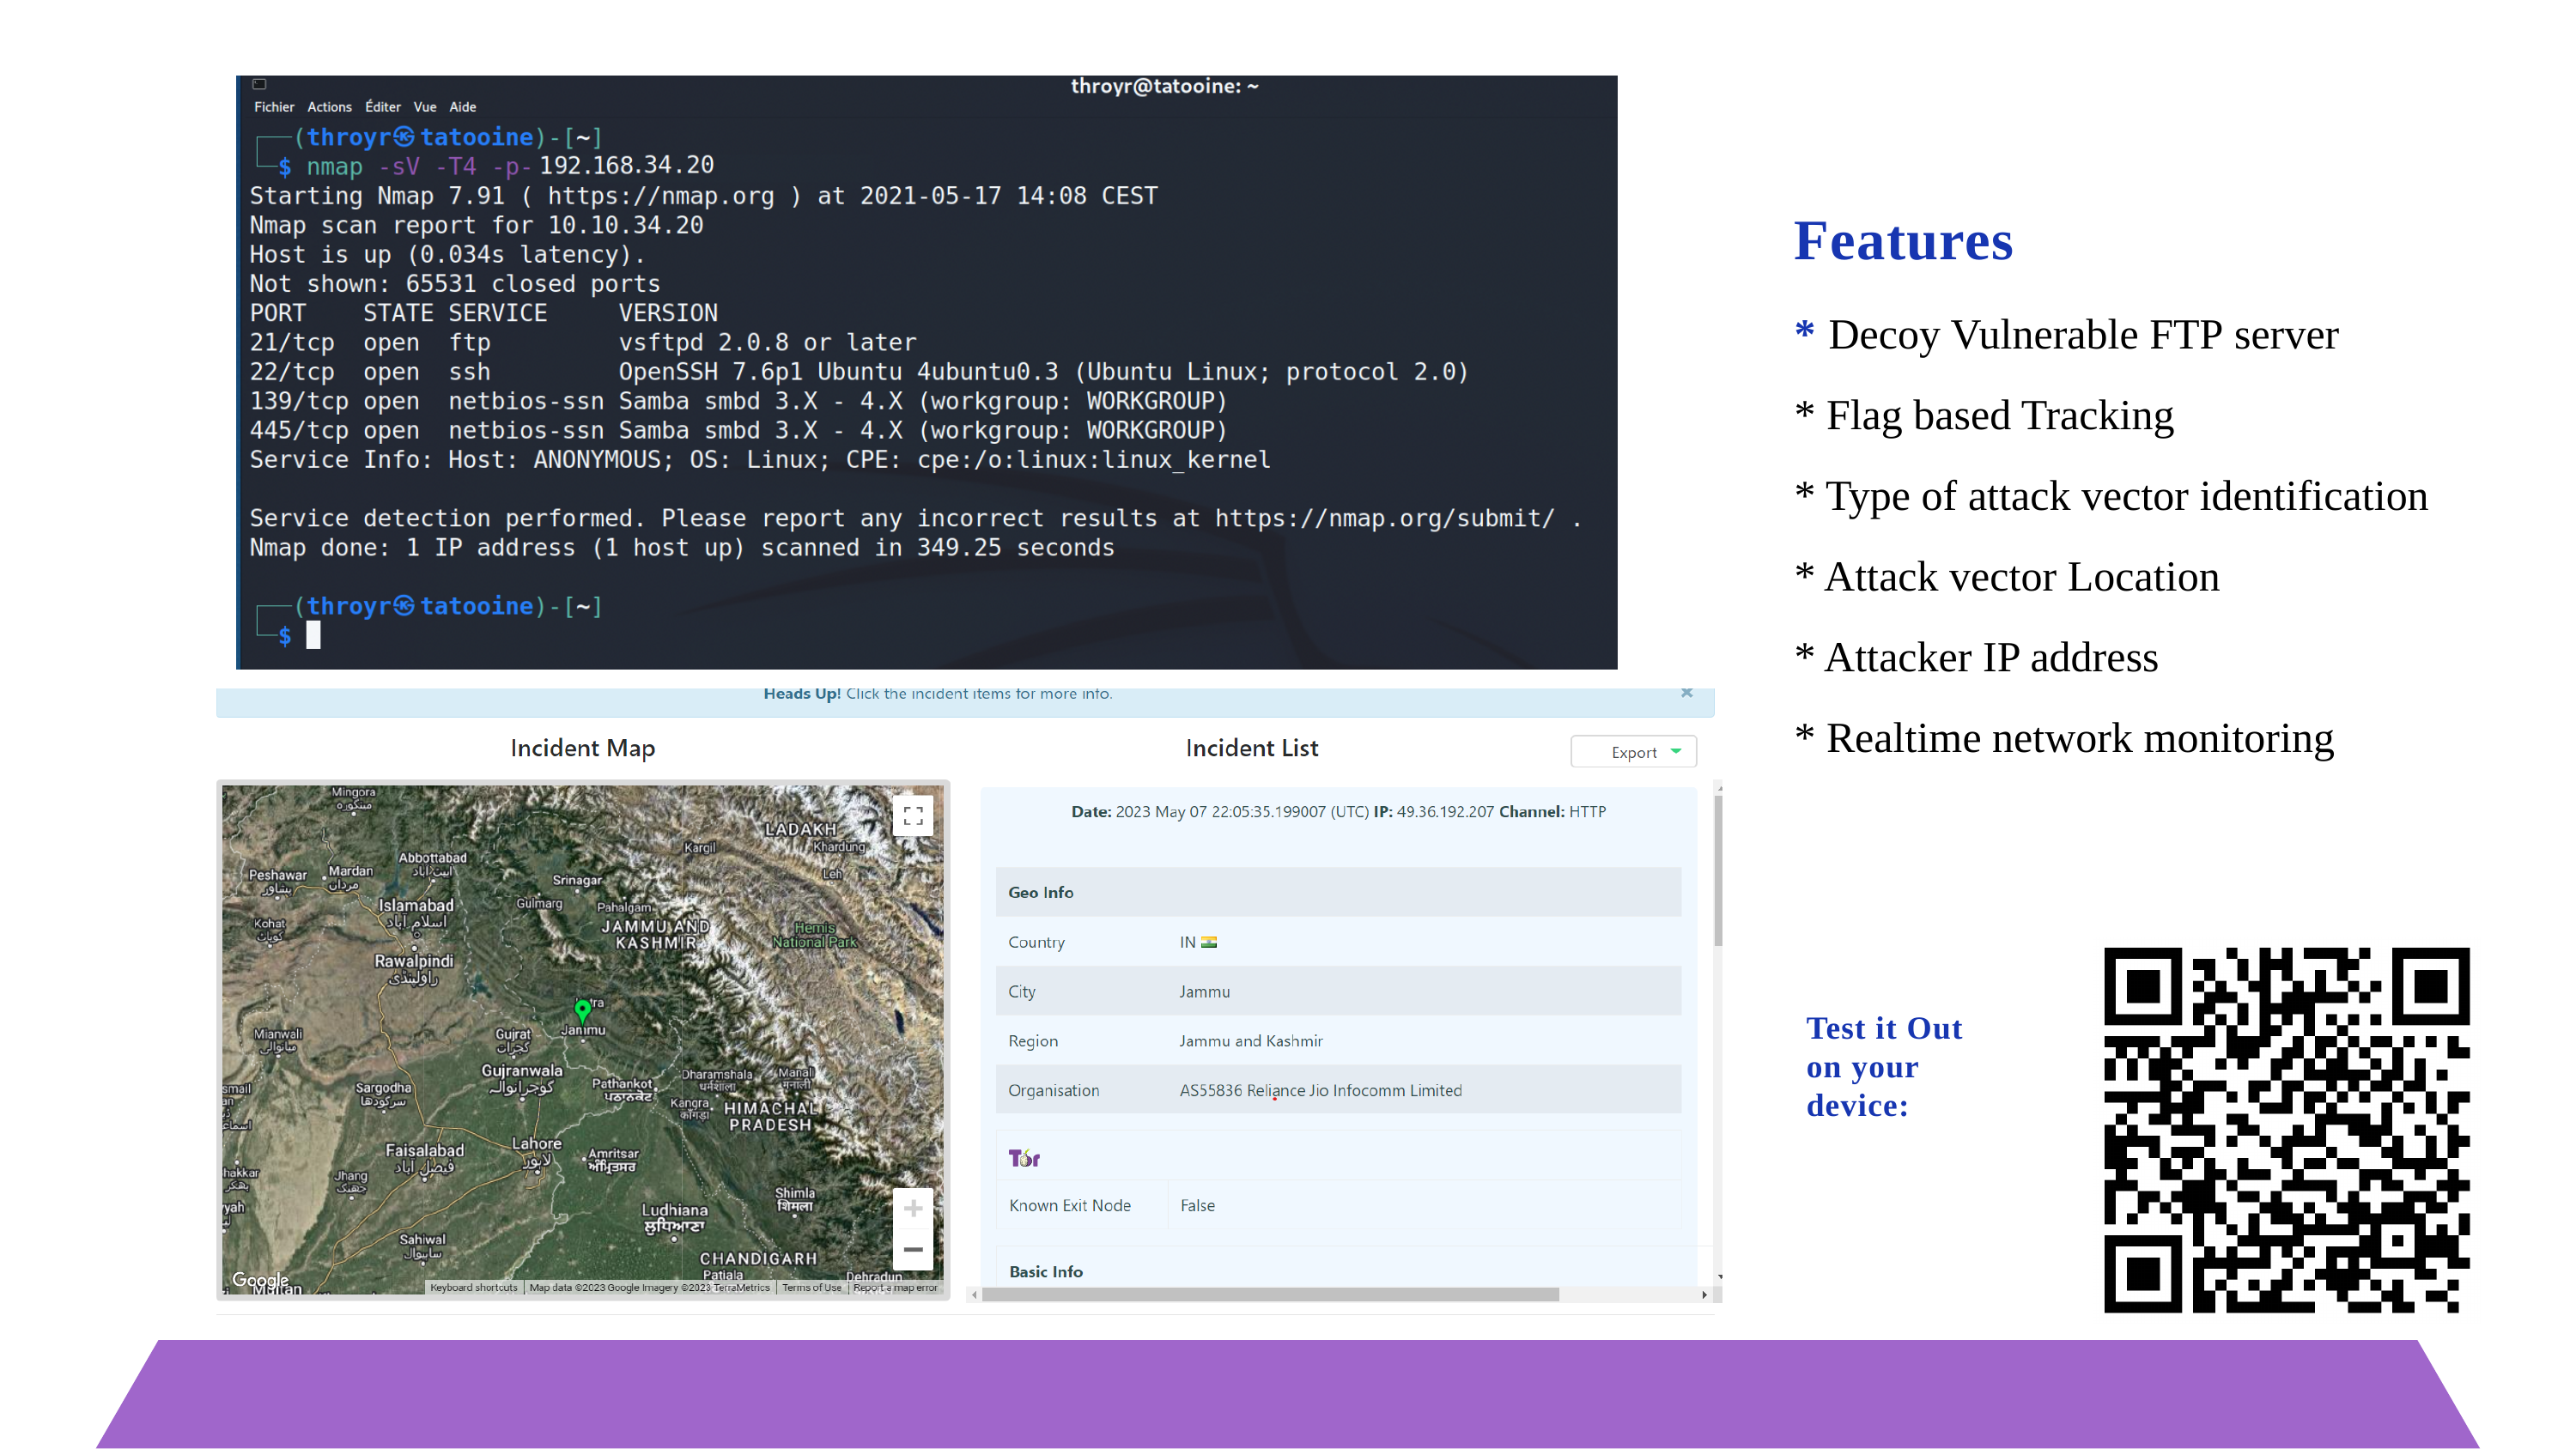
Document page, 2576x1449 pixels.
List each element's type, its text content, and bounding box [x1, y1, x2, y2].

picture [204, 688, 1723, 1320]
text_box [95, 1340, 2481, 1449]
picture [2093, 937, 2481, 1324]
picture [235, 75, 1619, 670]
text_box Test it Out on your device: [1791, 1000, 2014, 1130]
text_box Features * Decoy Vulnerable FTP server * Flag based Tracking * Type of attack vector identification * Attack vector Location * Attacker IP address * Realtime network monitoring [1792, 166, 2446, 761]
